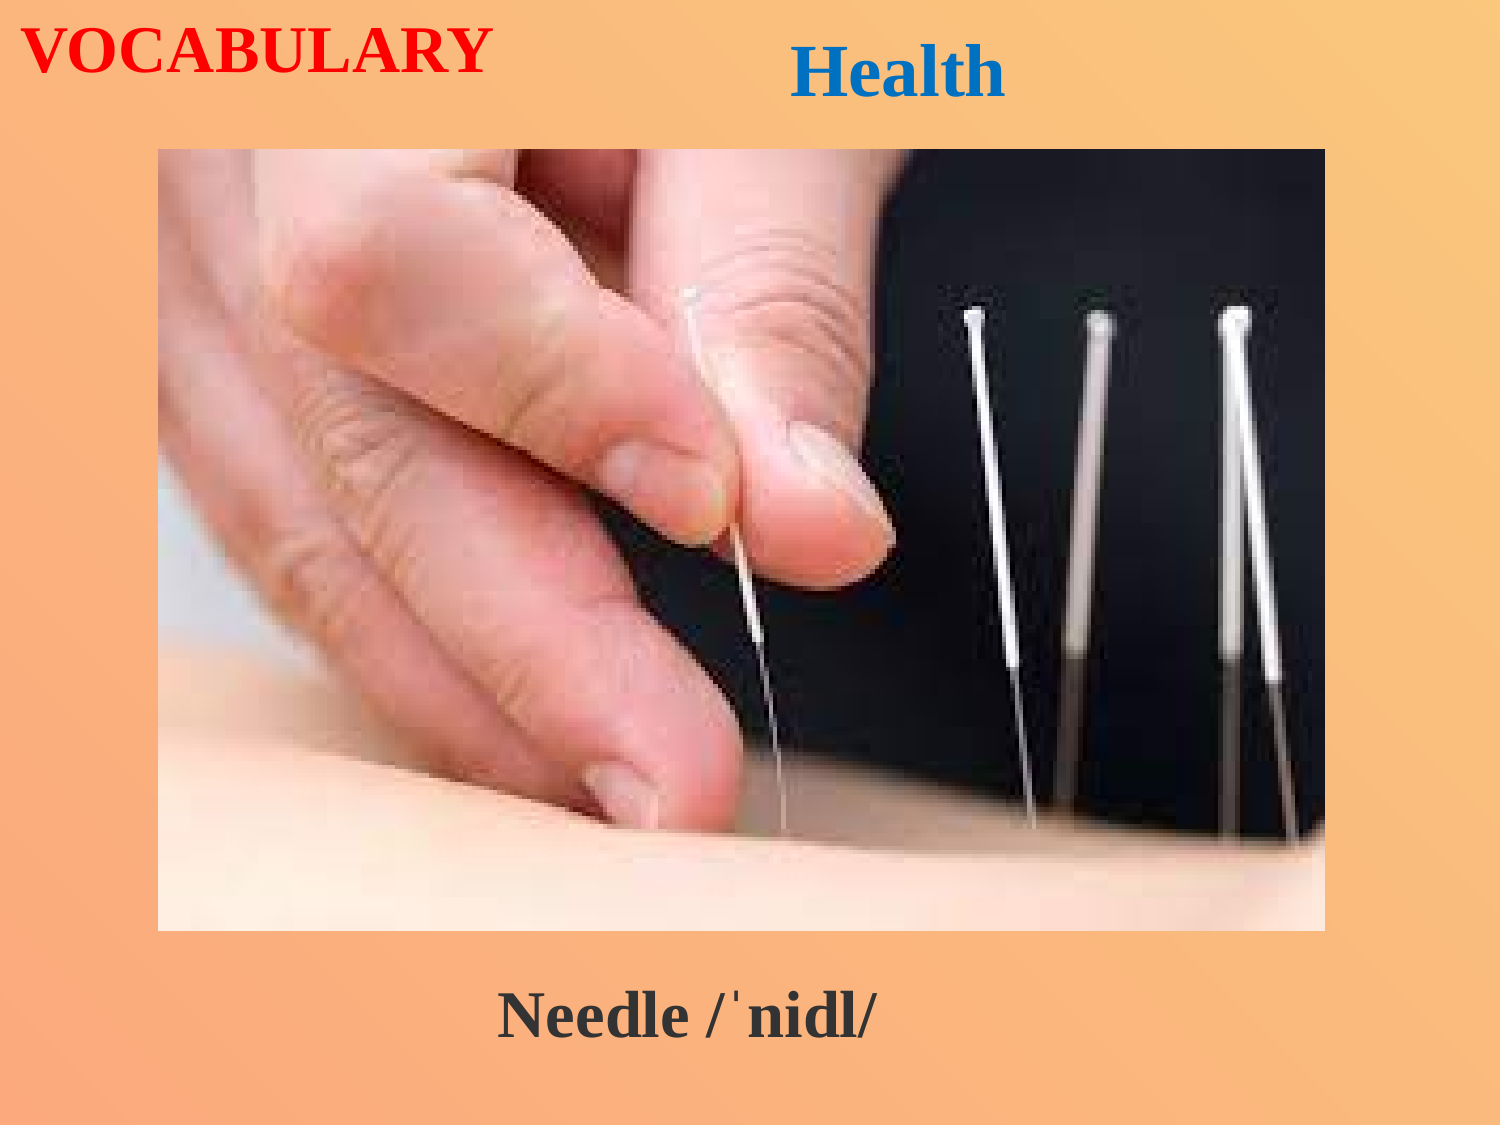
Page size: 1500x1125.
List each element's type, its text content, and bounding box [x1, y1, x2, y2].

picture [157, 149, 1326, 931]
text_box VOCABULARY [5, 0, 663, 93]
text_box Health [612, 14, 1204, 120]
text_box Needle /ˈnidl/ [312, 963, 1063, 1058]
